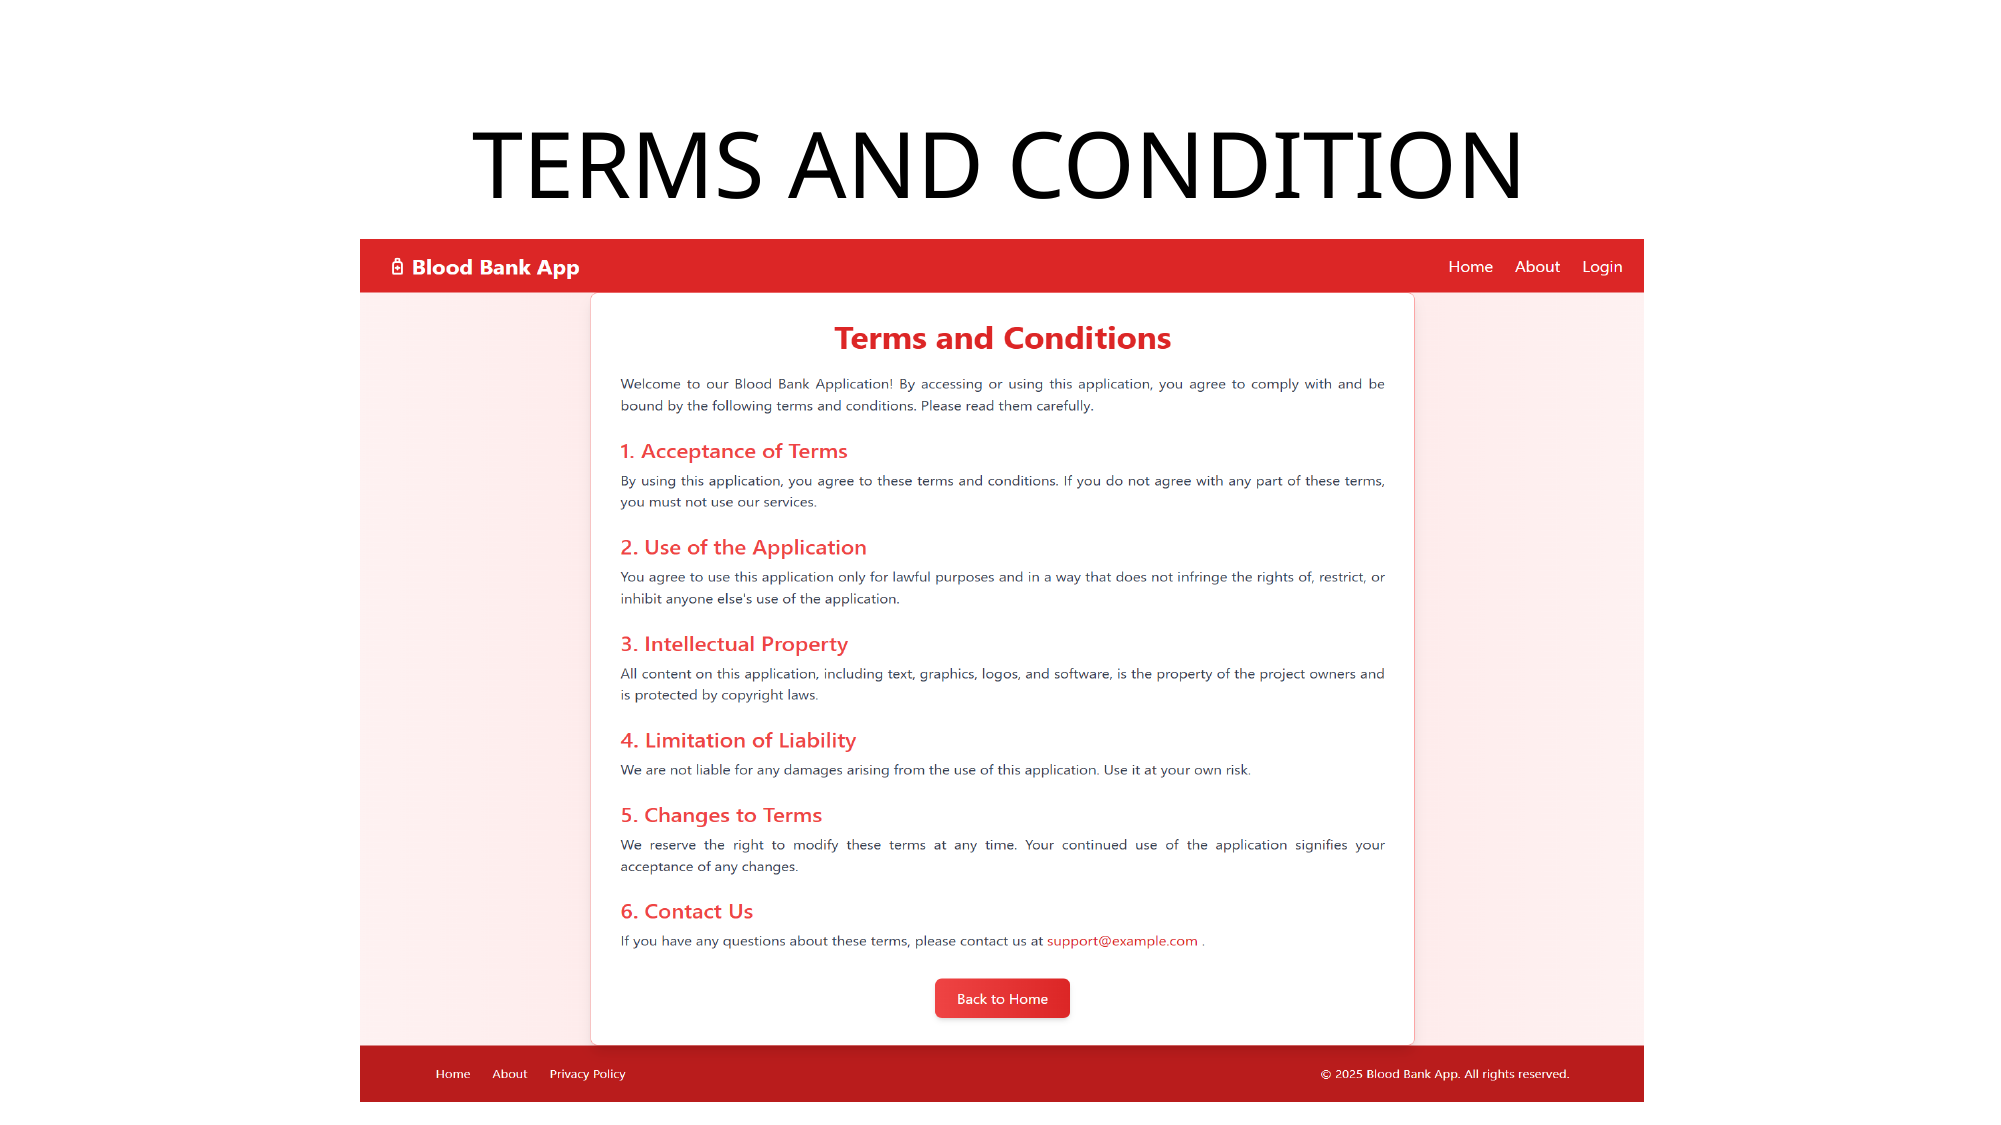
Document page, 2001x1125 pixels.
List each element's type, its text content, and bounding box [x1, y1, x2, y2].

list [360, 239, 1644, 1102]
title TERMS AND CONDITION [137, 59, 1863, 278]
